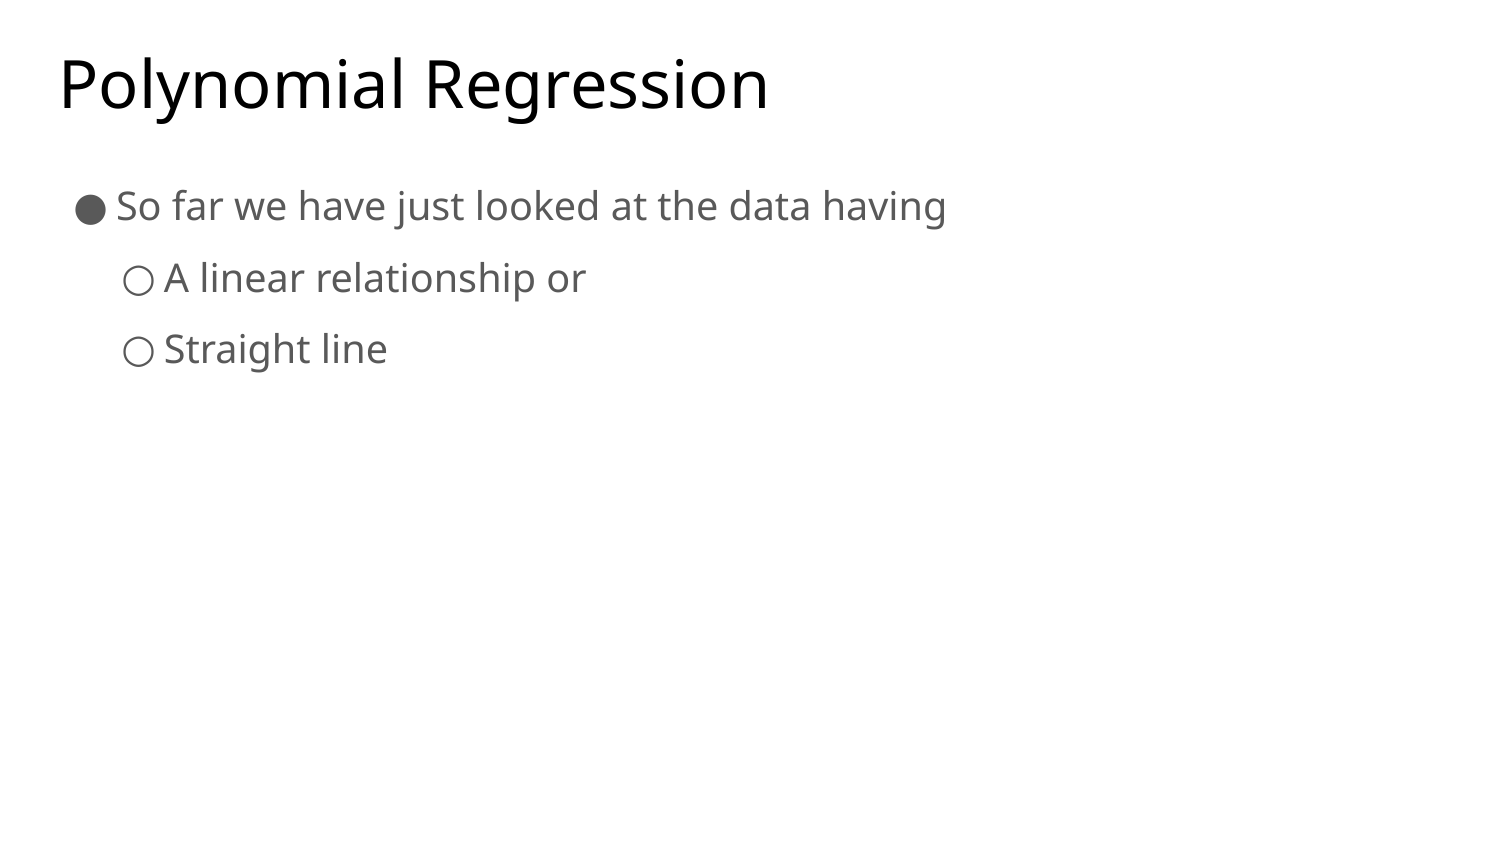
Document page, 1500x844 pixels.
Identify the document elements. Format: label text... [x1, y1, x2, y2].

text_box So far we have just looked at the data having A linear relationship or Straight line [58, 147, 1442, 789]
text_box Polynomial Regression [58, 36, 1442, 138]
